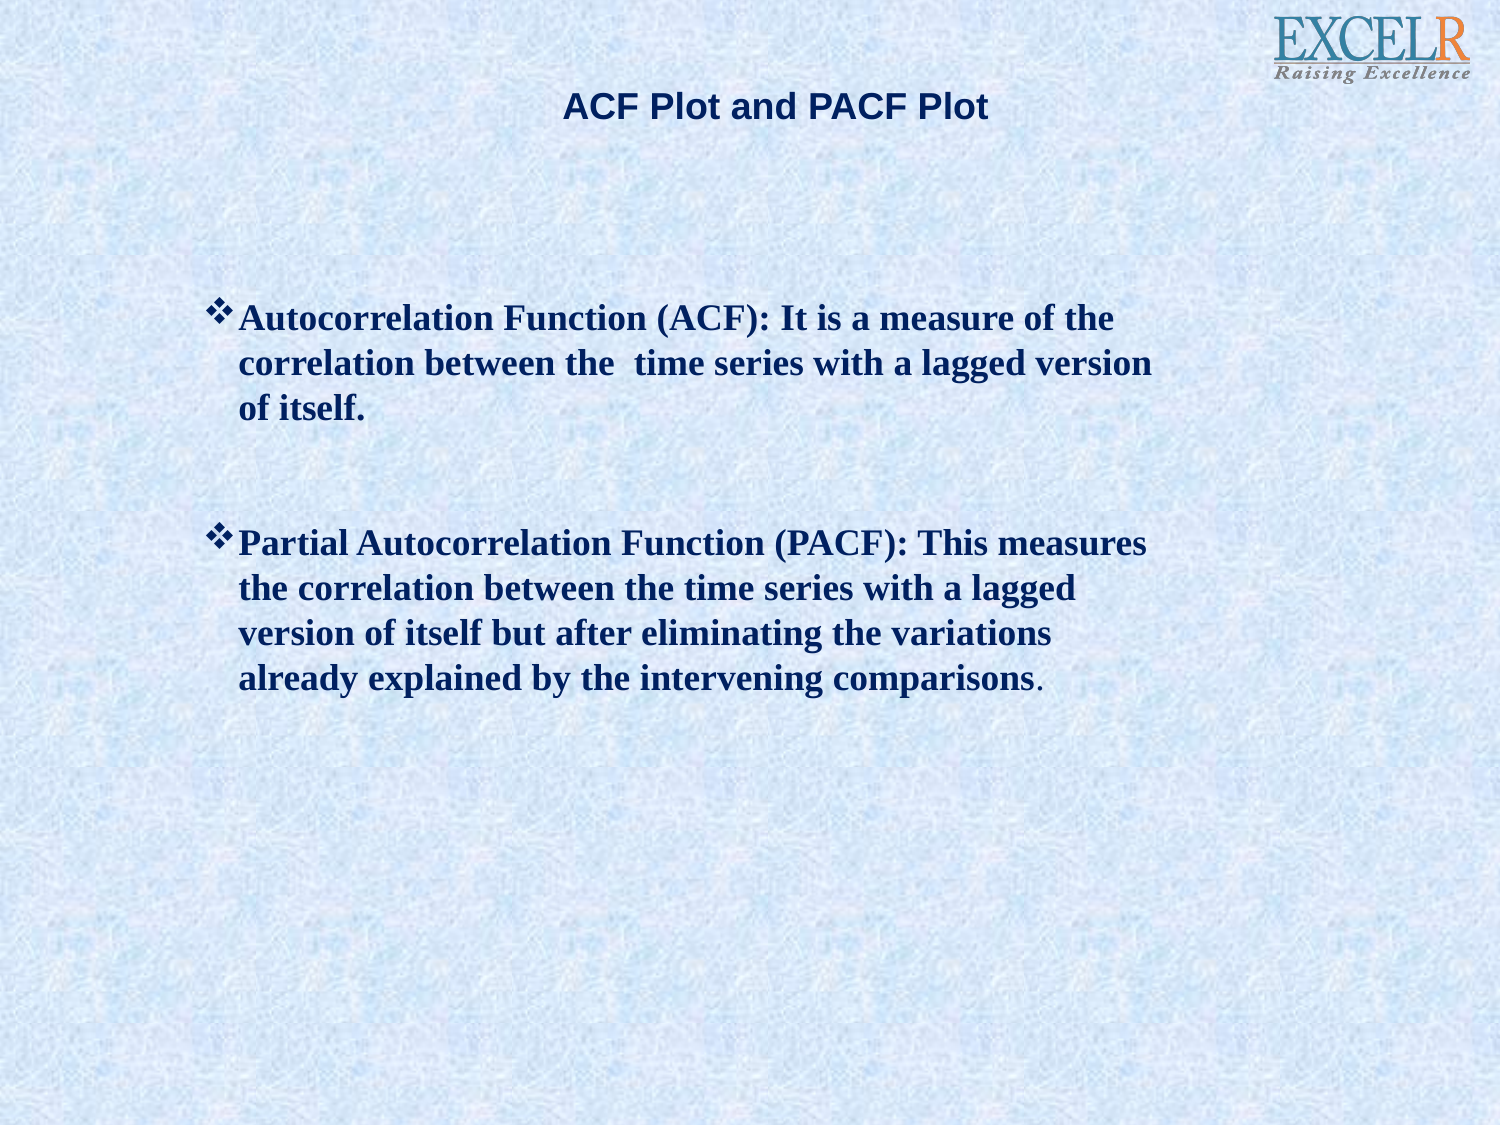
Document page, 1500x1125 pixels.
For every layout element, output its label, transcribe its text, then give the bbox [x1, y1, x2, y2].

text_box ACF Plot and PACF Plot [547, 74, 1005, 135]
text_box Autocorrelation Function (ACF): It is a measure of the correlation between the time series with a lagged version of itself. Partial Autocorrelation Function (PACF): This measures the correlation between the time series with a lagged version of itself but after eliminating the variations already explained by the intervening comparisons. [188, 285, 1171, 785]
picture [0, 0, 1500, 1125]
